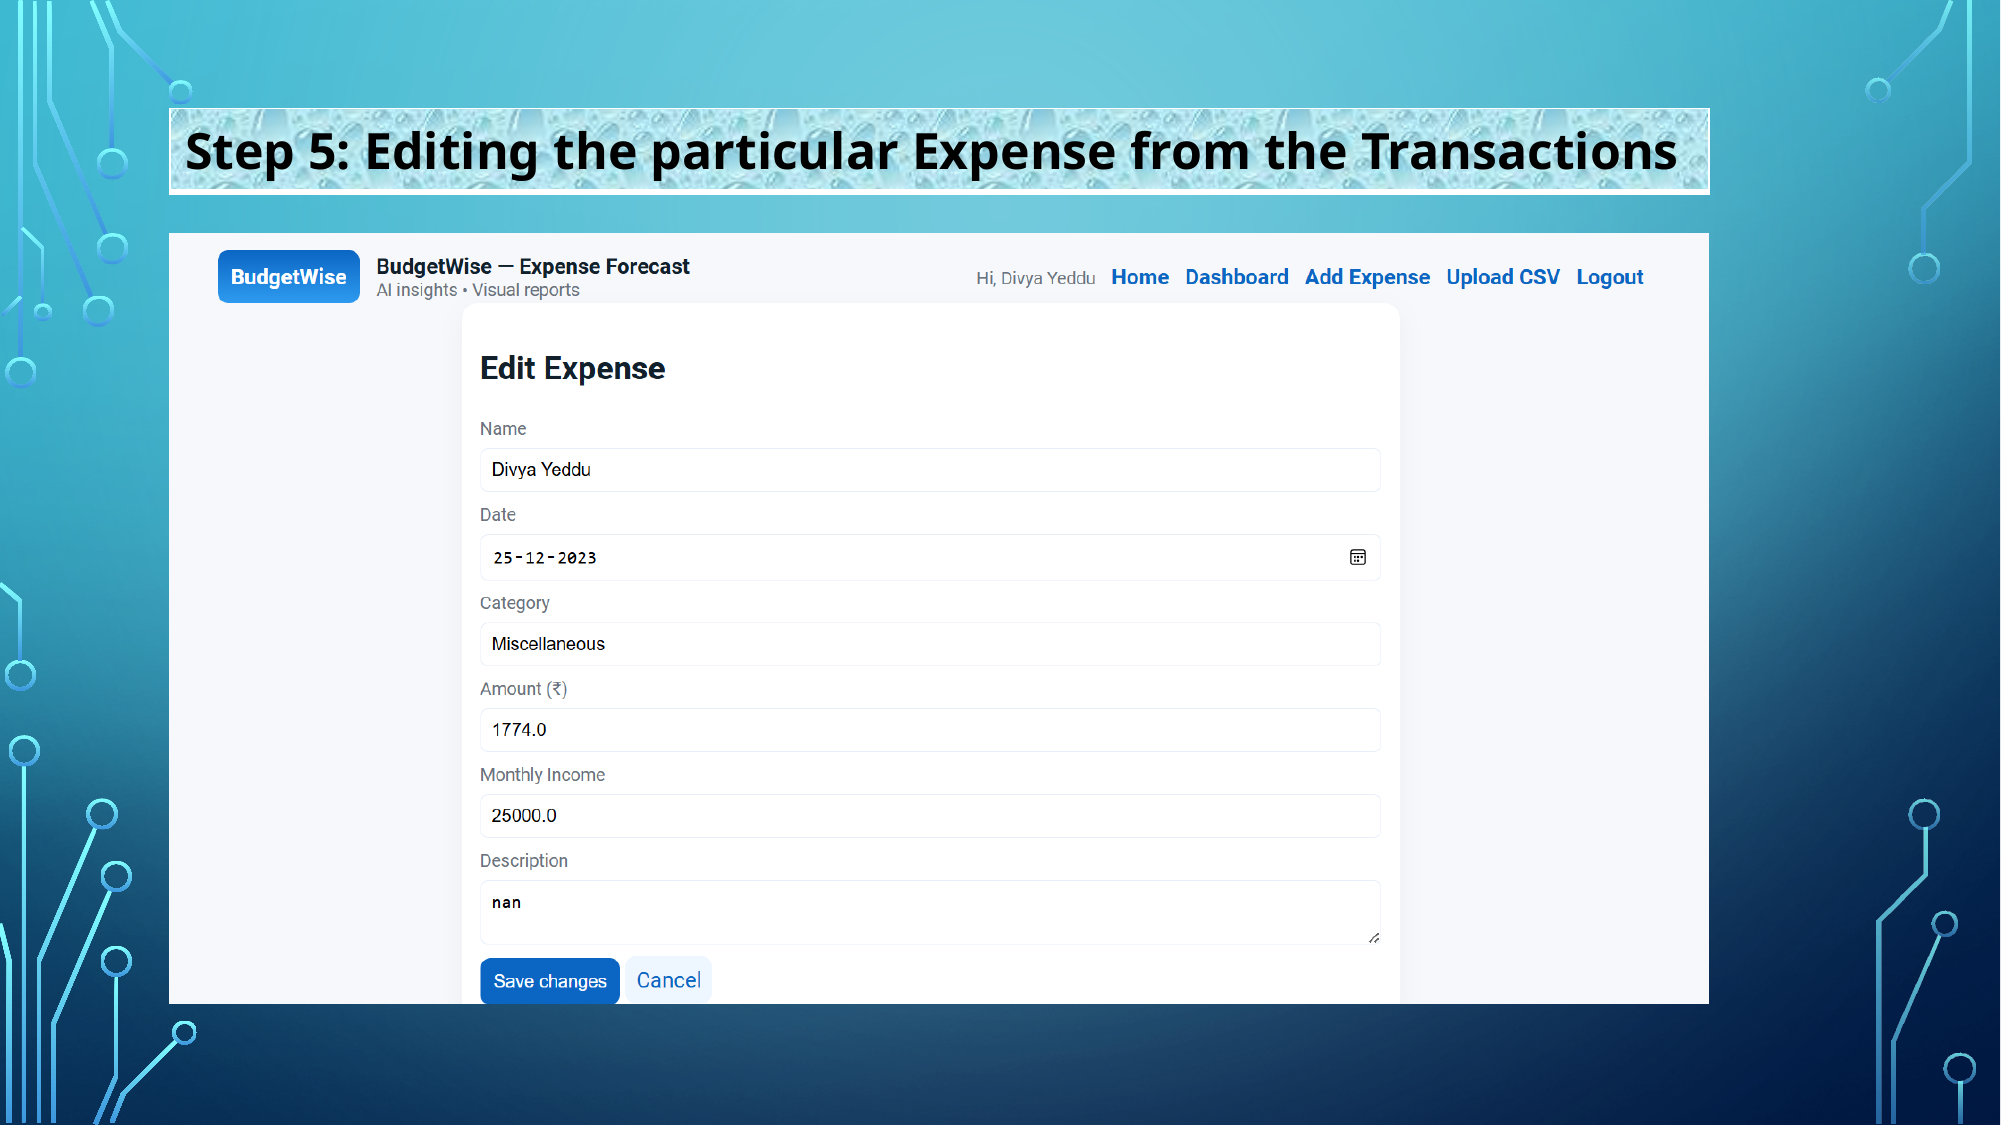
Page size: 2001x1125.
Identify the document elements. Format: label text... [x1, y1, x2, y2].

table_header Step 5: Editing the particular Expense from the Transactions [171, 109, 1708, 189]
picture [169, 232, 1710, 1004]
